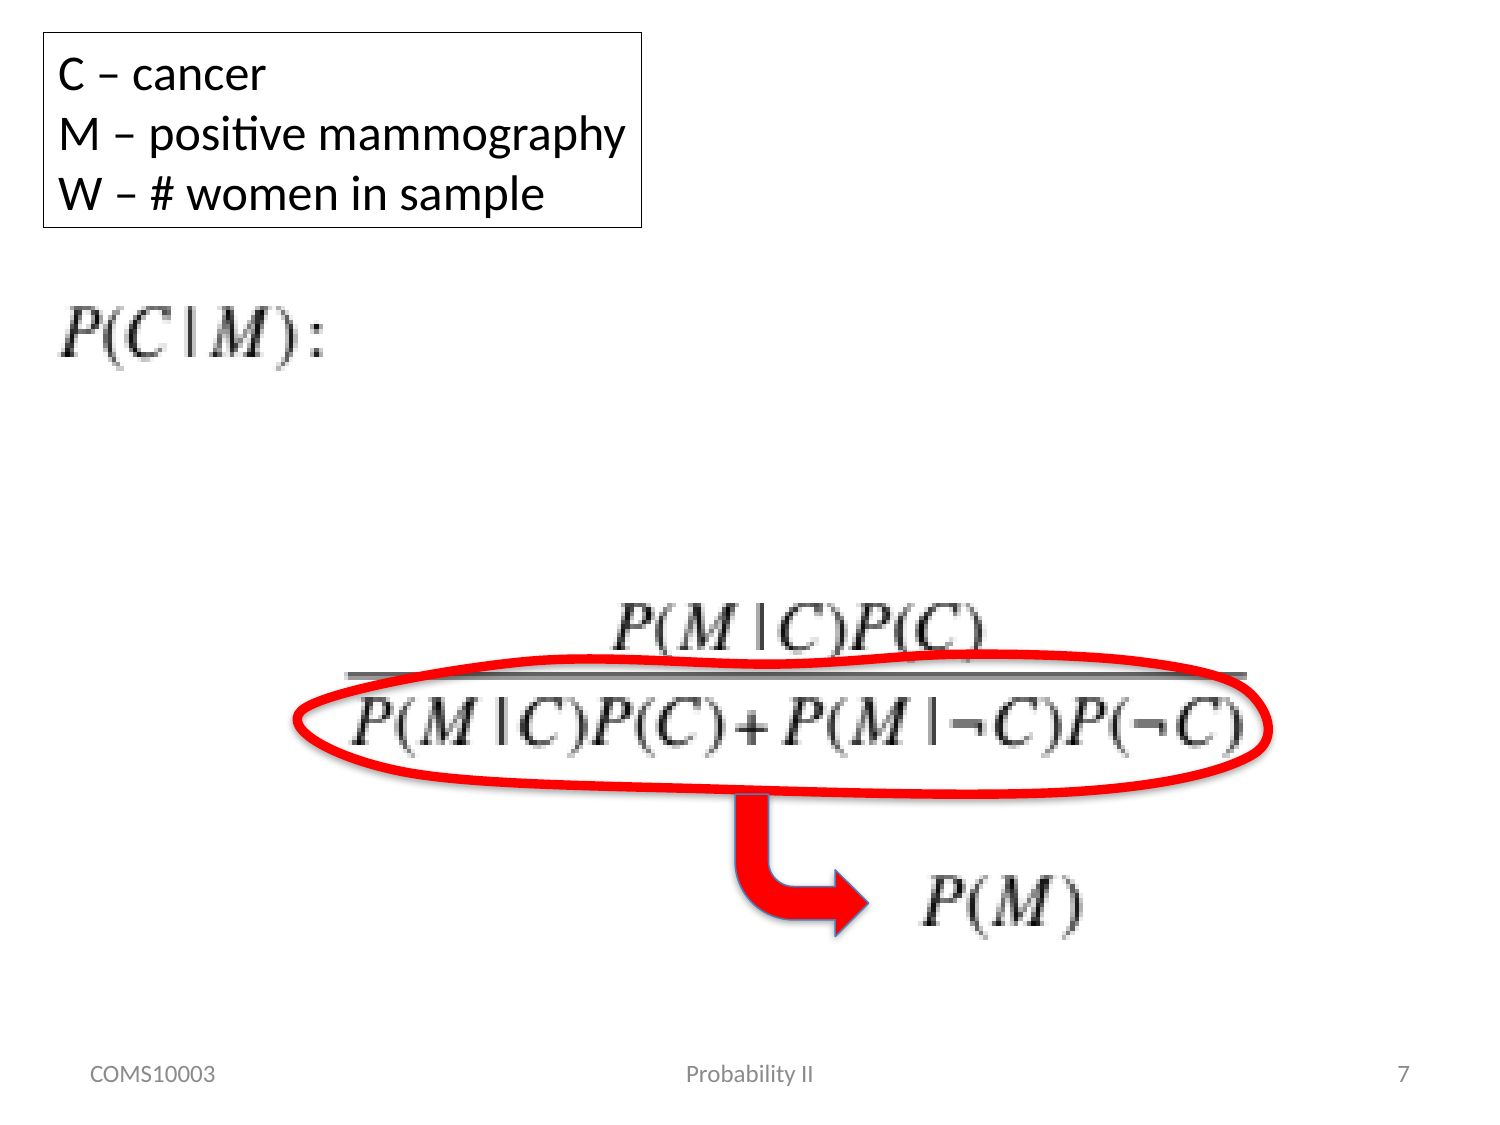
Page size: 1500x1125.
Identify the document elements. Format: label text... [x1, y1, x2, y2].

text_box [296, 653, 1269, 951]
footer Probability II [512, 1042, 988, 1103]
text_box C – cancer M – positive mammography W – # women in sample [43, 32, 642, 228]
slide_number 7 [1074, 1042, 1425, 1103]
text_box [48, 292, 333, 382]
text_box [336, 582, 1252, 652]
slide_number COMS10003 [75, 1042, 425, 1103]
